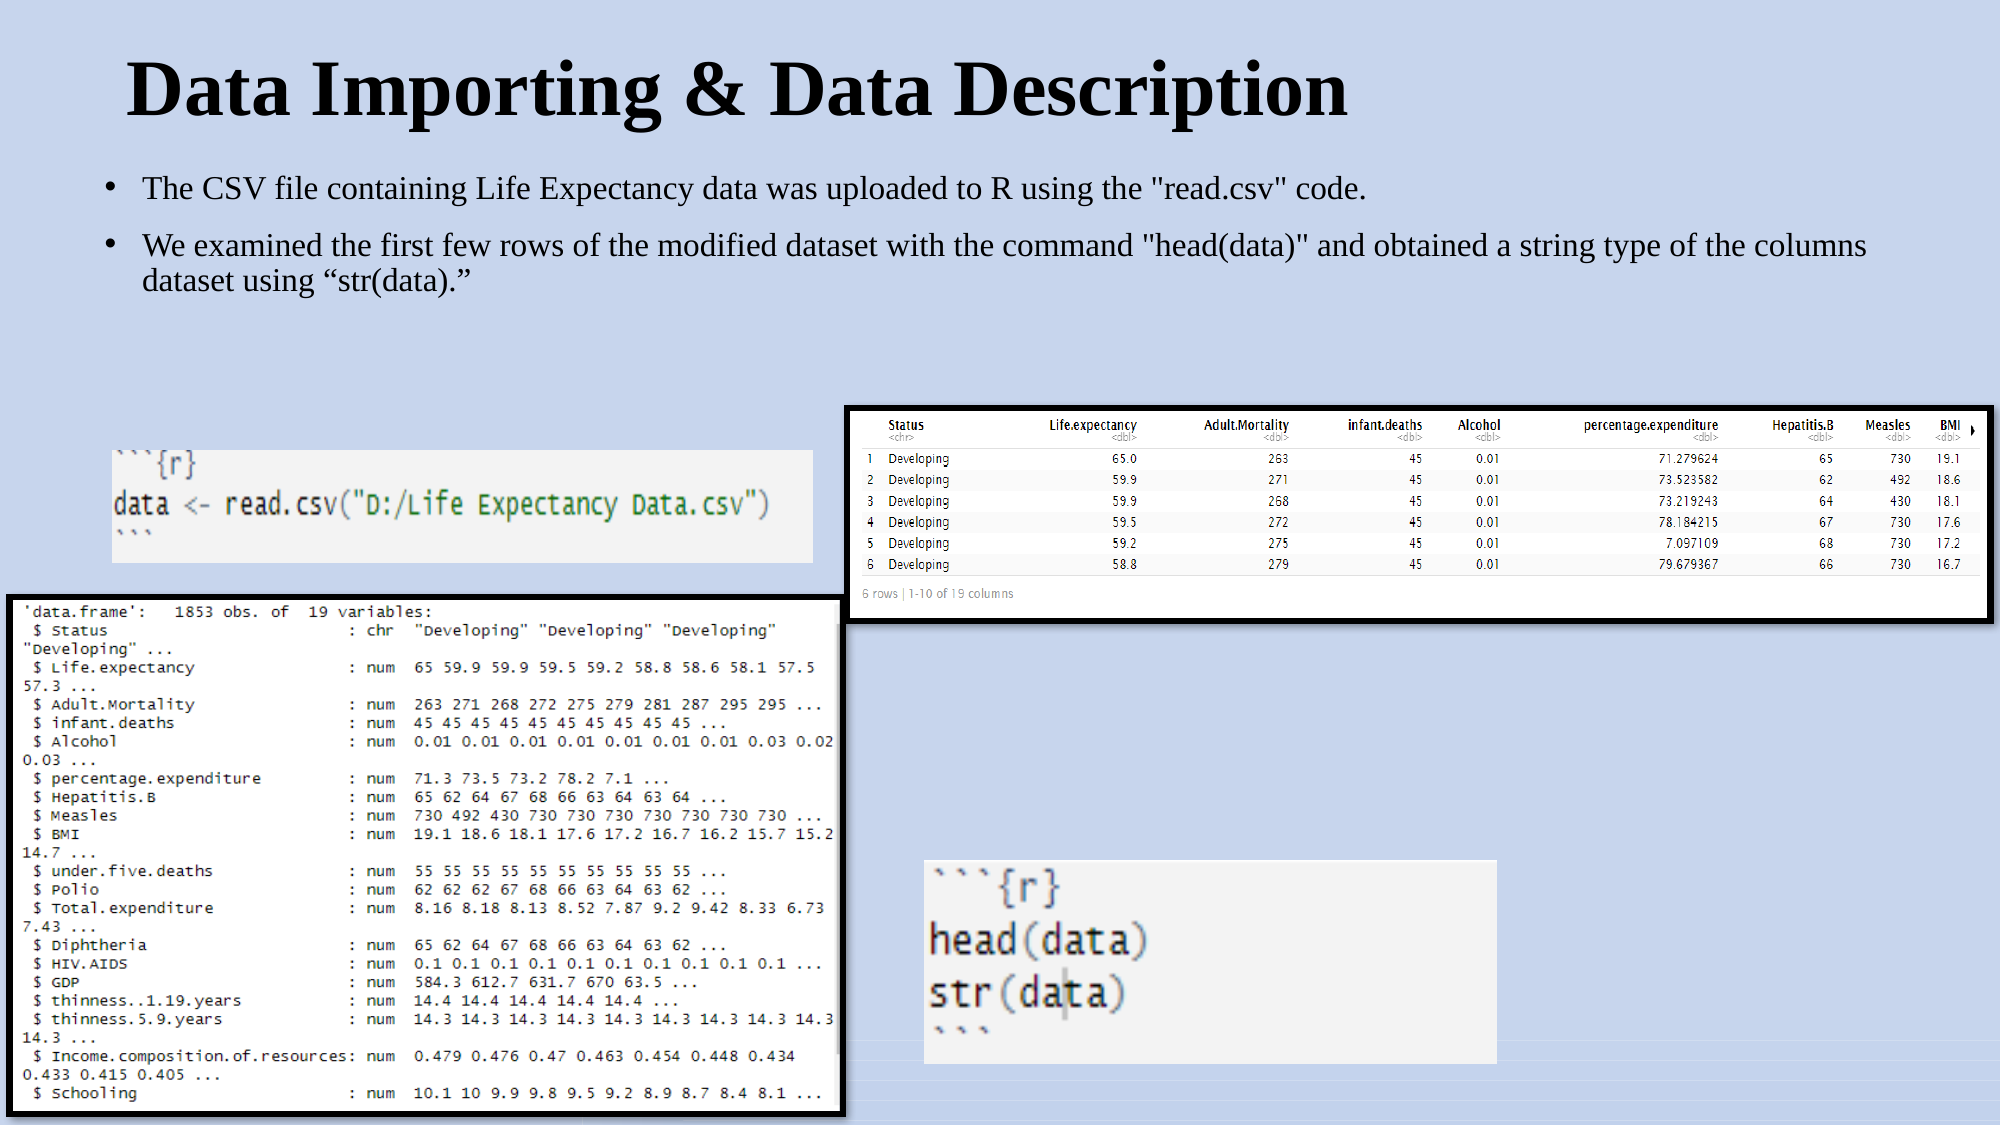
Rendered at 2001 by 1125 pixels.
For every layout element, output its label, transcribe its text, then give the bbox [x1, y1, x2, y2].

picture [849, 410, 1988, 618]
list The CSV file containing Life Expectancy data was uploaded to R using the "read.csv" code. We examined the first few rows of the modified dataset with the command "head(data)" and obtained a string type of the columns dataset using “str(data).” [89, 163, 1911, 357]
picture [924, 860, 1497, 1064]
picture [12, 599, 840, 1111]
picture [112, 450, 813, 563]
title Data Importing & Data Description [111, 38, 1814, 141]
